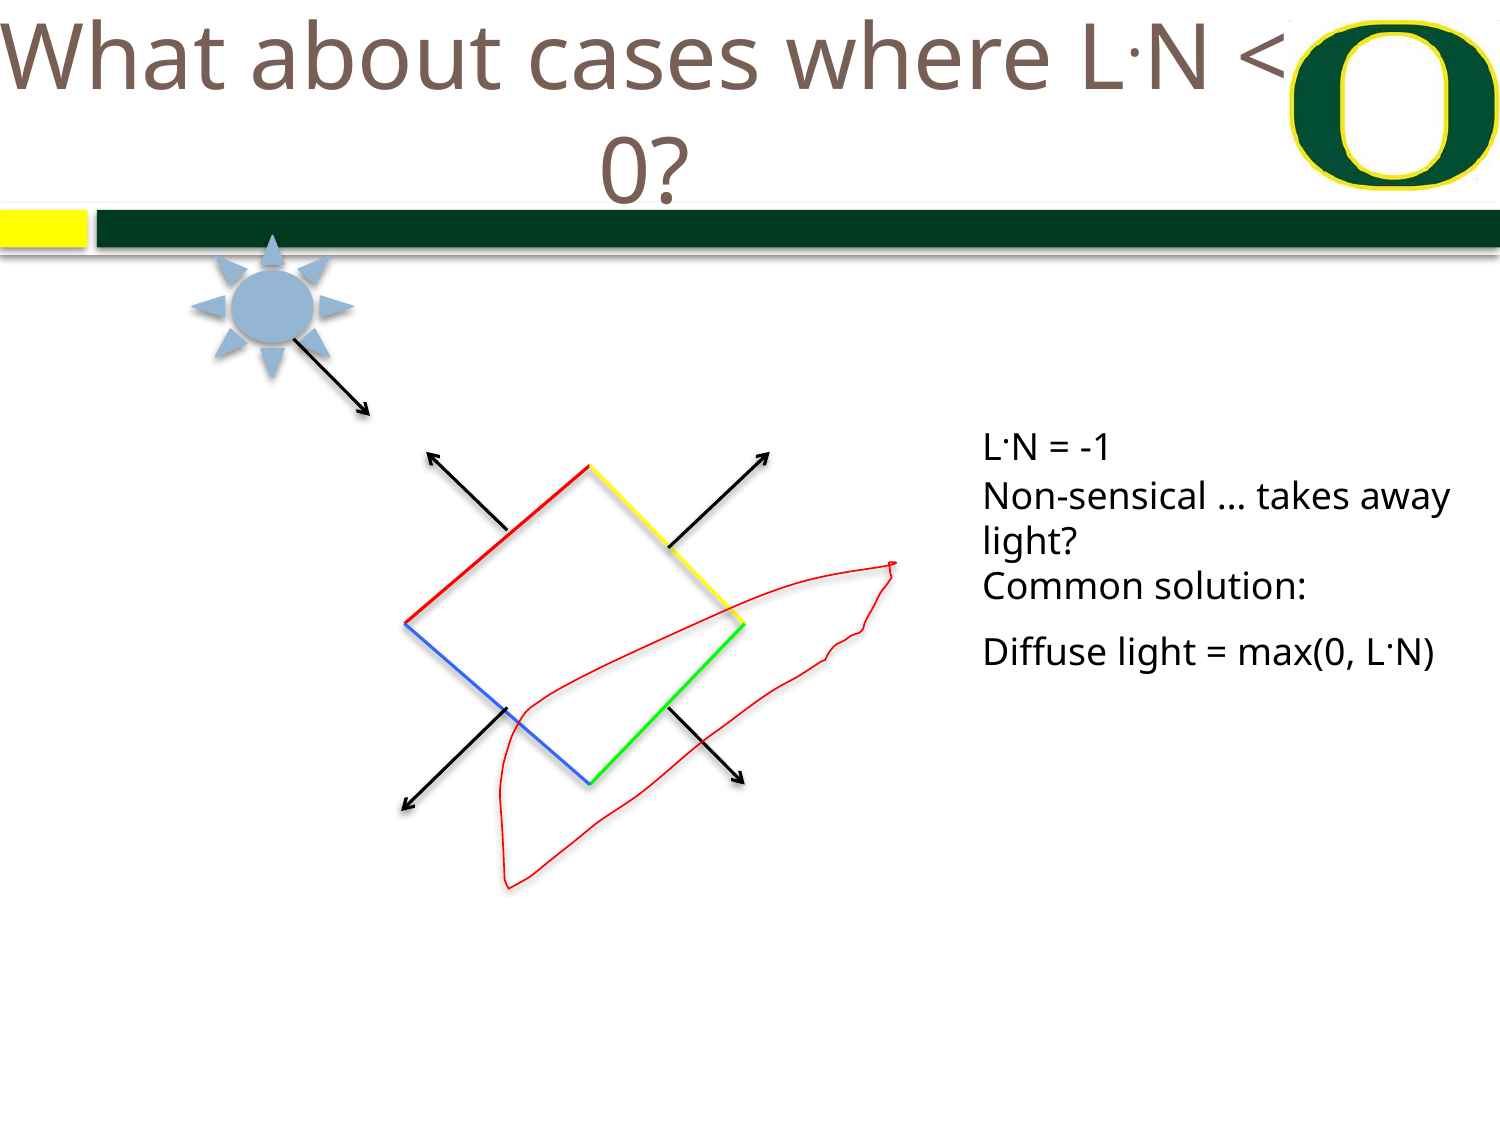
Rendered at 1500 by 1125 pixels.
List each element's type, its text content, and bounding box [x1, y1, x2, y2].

text_box [260, 234, 285, 265]
text_box [231, 270, 314, 343]
picture [1287, 20, 1500, 191]
text_box [214, 328, 248, 358]
text_box [191, 295, 226, 318]
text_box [400, 707, 508, 812]
text_box [297, 255, 331, 285]
text_box [214, 255, 248, 285]
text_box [404, 623, 591, 785]
text_box [260, 347, 285, 379]
text_box [304, 328, 320, 337]
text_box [425, 451, 508, 531]
text_box [500, 792, 644, 890]
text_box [667, 451, 770, 549]
text_box [751, 561, 897, 706]
text_box [319, 295, 354, 318]
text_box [587, 466, 747, 623]
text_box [667, 707, 746, 785]
title What about cases where L.N < 0? [0, 18, 1309, 182]
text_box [292, 338, 371, 416]
text_box L.N = -1 Non-sensical … takes away light? Common solution: Diffuse light = max(0, L.N) [967, 394, 1500, 685]
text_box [404, 464, 591, 623]
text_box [593, 626, 749, 782]
